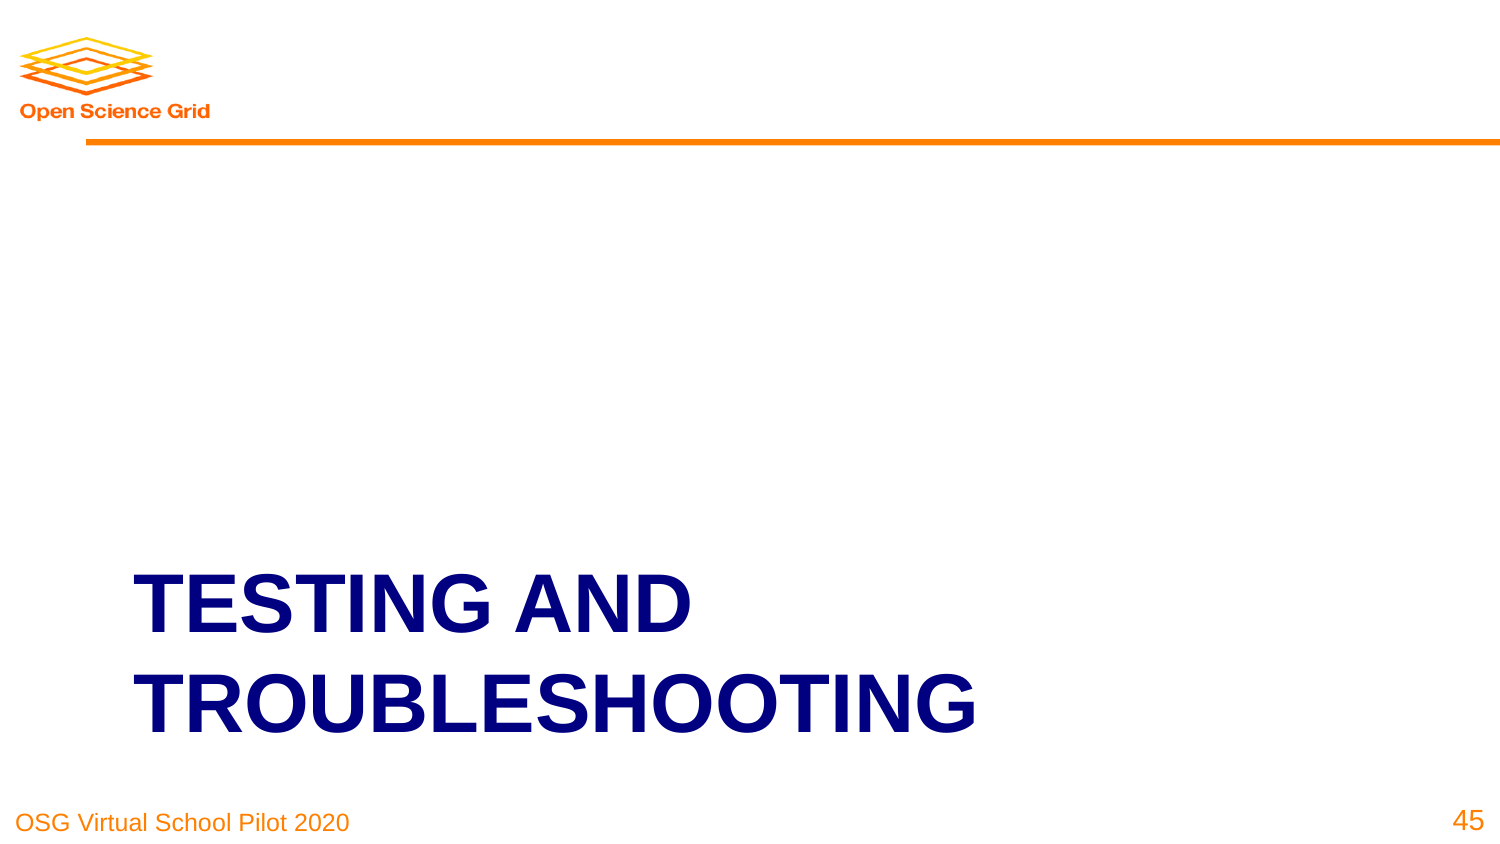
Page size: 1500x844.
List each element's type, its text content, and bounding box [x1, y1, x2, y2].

slide_number 45 [1430, 787, 1500, 844]
picture [0, 20, 229, 134]
title Testing and Troubleshooting [118, 542, 1394, 710]
